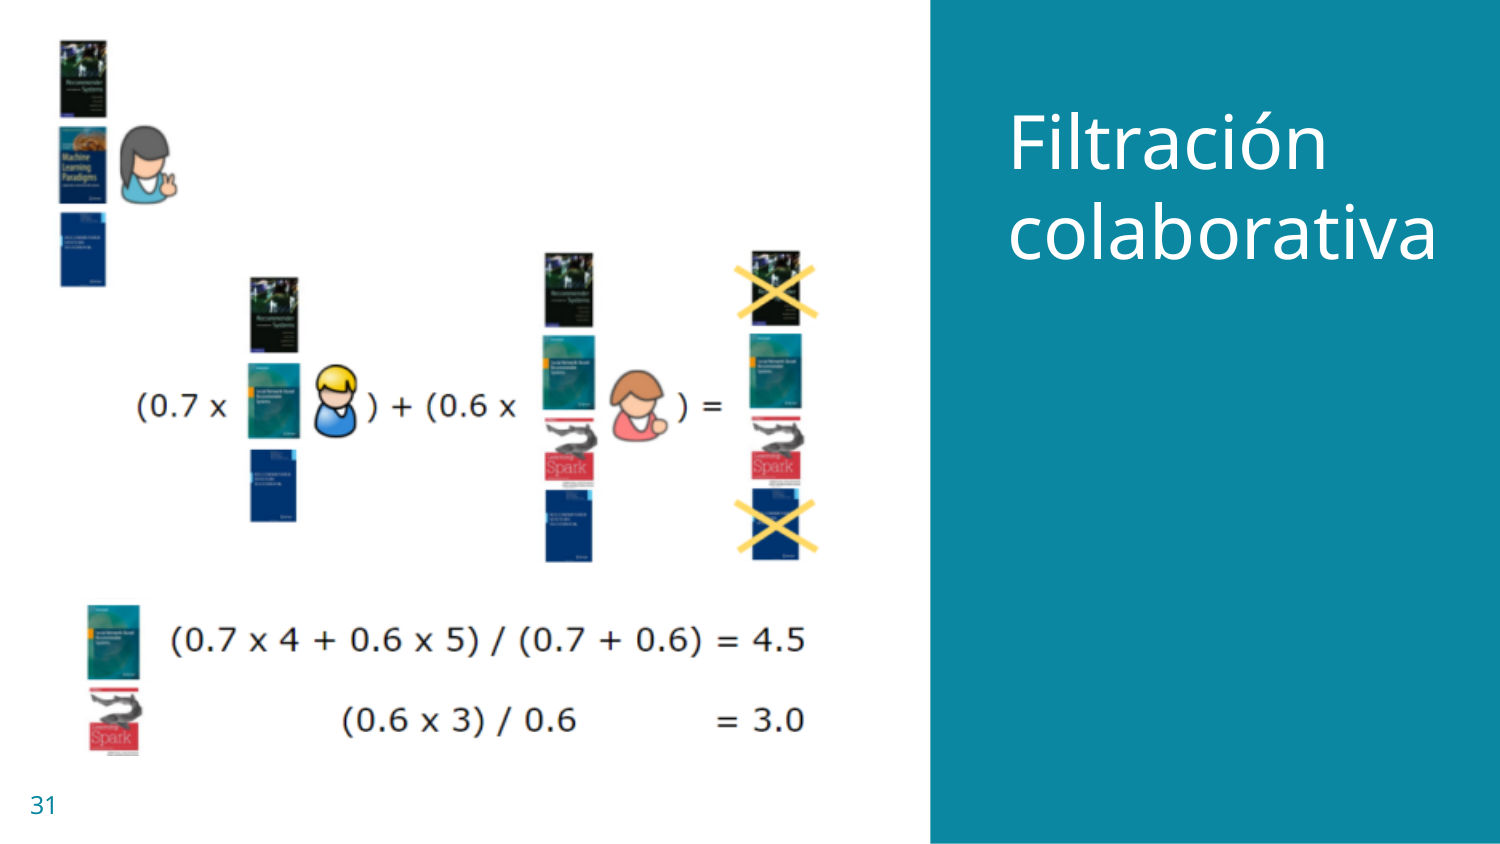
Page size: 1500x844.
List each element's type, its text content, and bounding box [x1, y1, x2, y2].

text_box [928, 0, 1500, 844]
picture [72, 598, 828, 756]
slide_number 31 [15, 774, 105, 839]
picture [47, 29, 828, 580]
title Filtración colaborativa [992, 148, 1473, 290]
